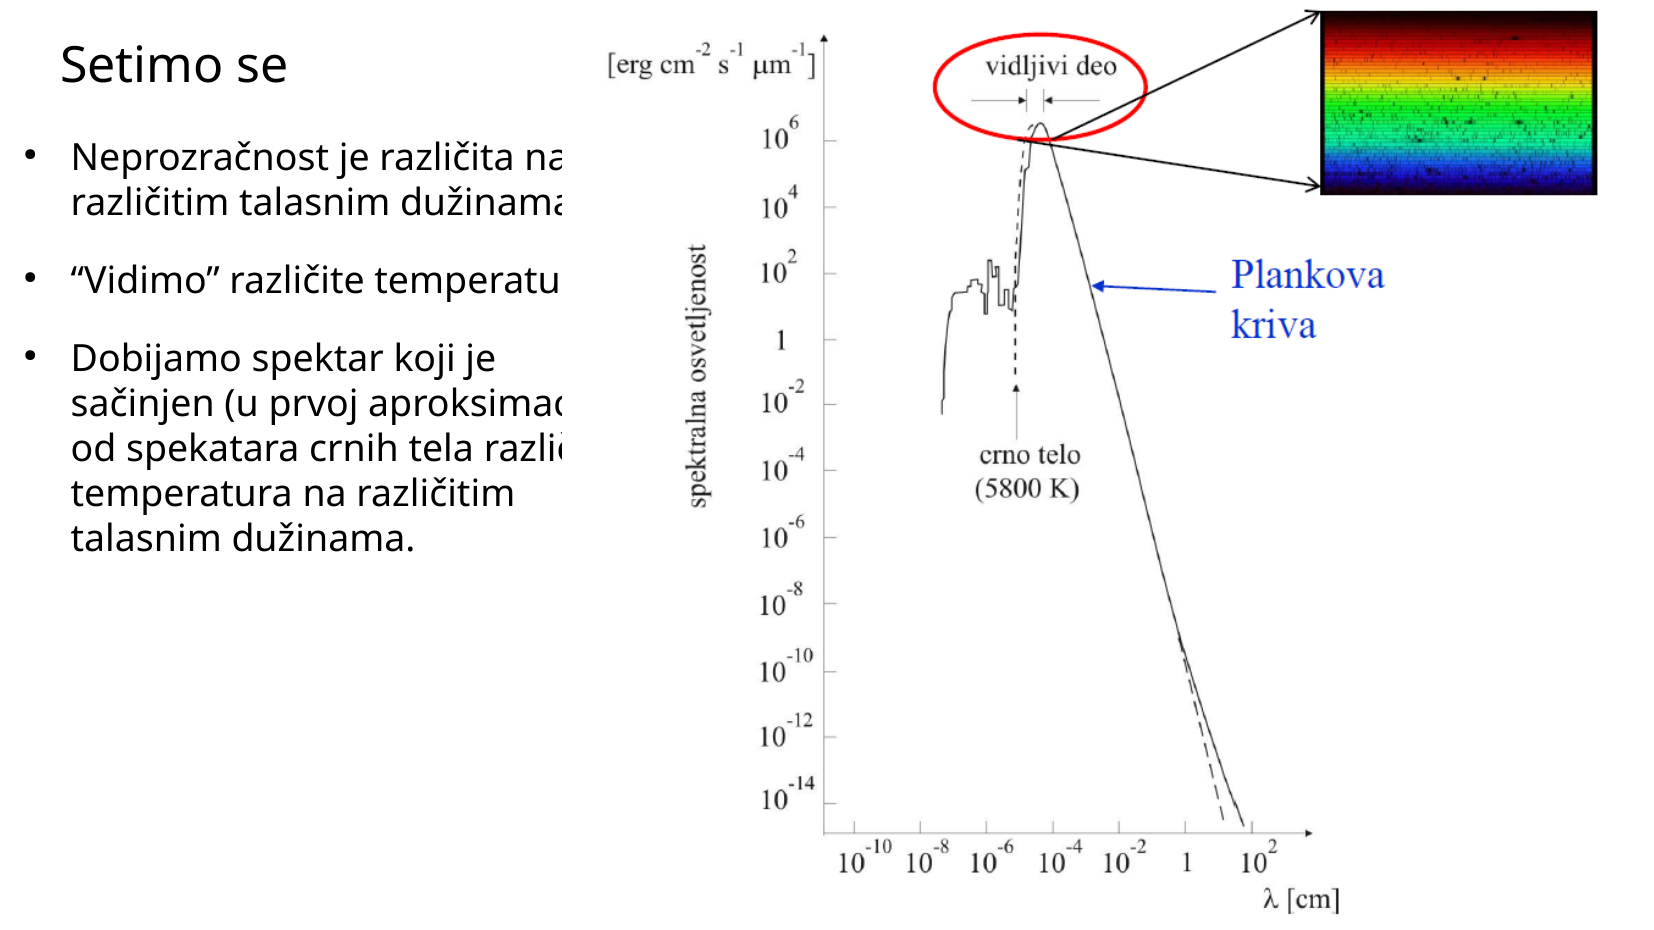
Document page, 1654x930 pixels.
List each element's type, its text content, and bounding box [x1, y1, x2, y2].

picture [561, 0, 1651, 930]
title Setimo se [59, 13, 561, 113]
list Neprozračnost je različita na različitim talasnim dužinama. “Vidimo” različite temperature. Dobijamo spektar koji je sačinjen (u prvoj aproksimaciji) od spekatara crnih tela različitih temperatura na različitim talasnim dužinama. [23, 133, 561, 863]
